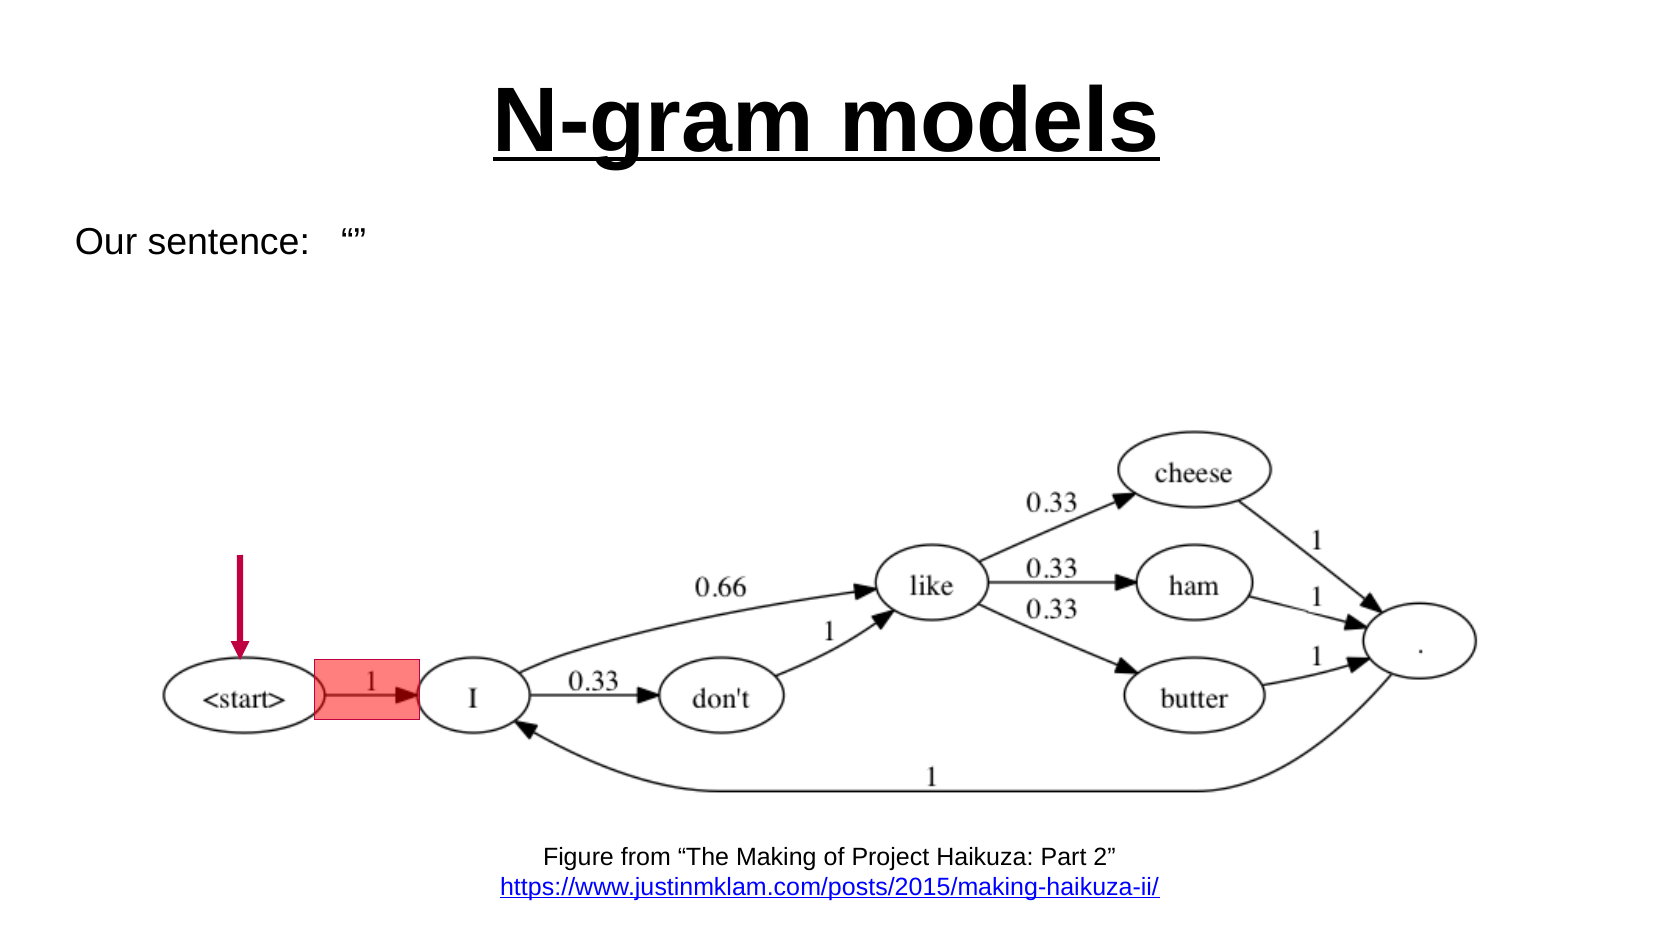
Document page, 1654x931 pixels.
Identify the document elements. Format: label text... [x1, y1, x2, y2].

picture [155, 426, 1486, 802]
text_box Figure from “The Making of Project Haikuza: Part 2” https://www.justinmklam.com/posts/2015/making-haikuza-ii/ [355, 833, 1305, 915]
text_box Our sentence: “” [59, 210, 480, 309]
text_box N-gram models [82, 37, 1571, 193]
